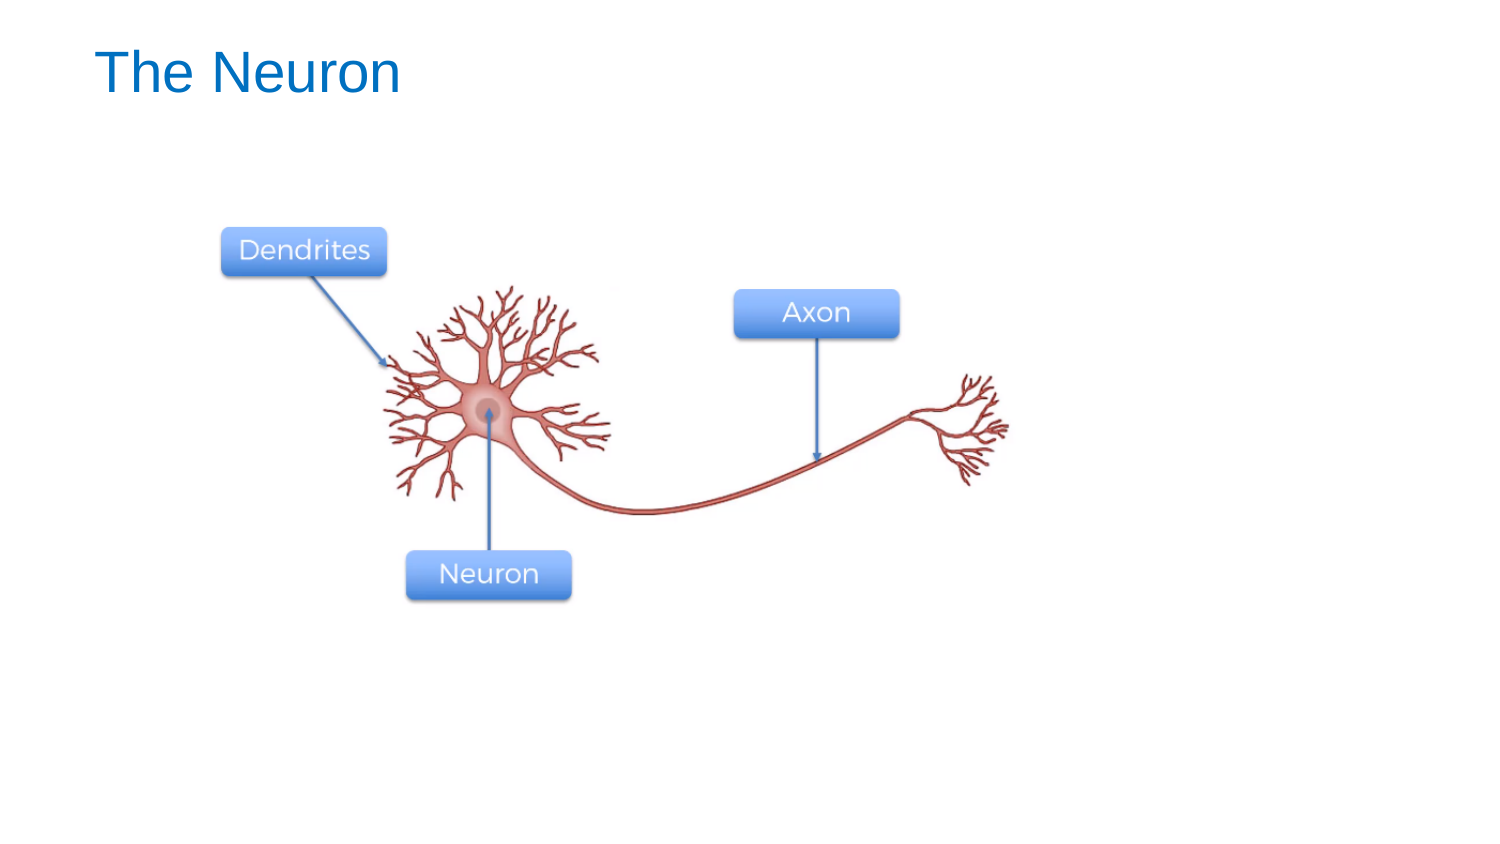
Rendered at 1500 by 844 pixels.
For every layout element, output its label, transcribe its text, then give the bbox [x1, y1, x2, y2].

picture [184, 208, 1224, 639]
title The Neuron [0, 0, 498, 139]
